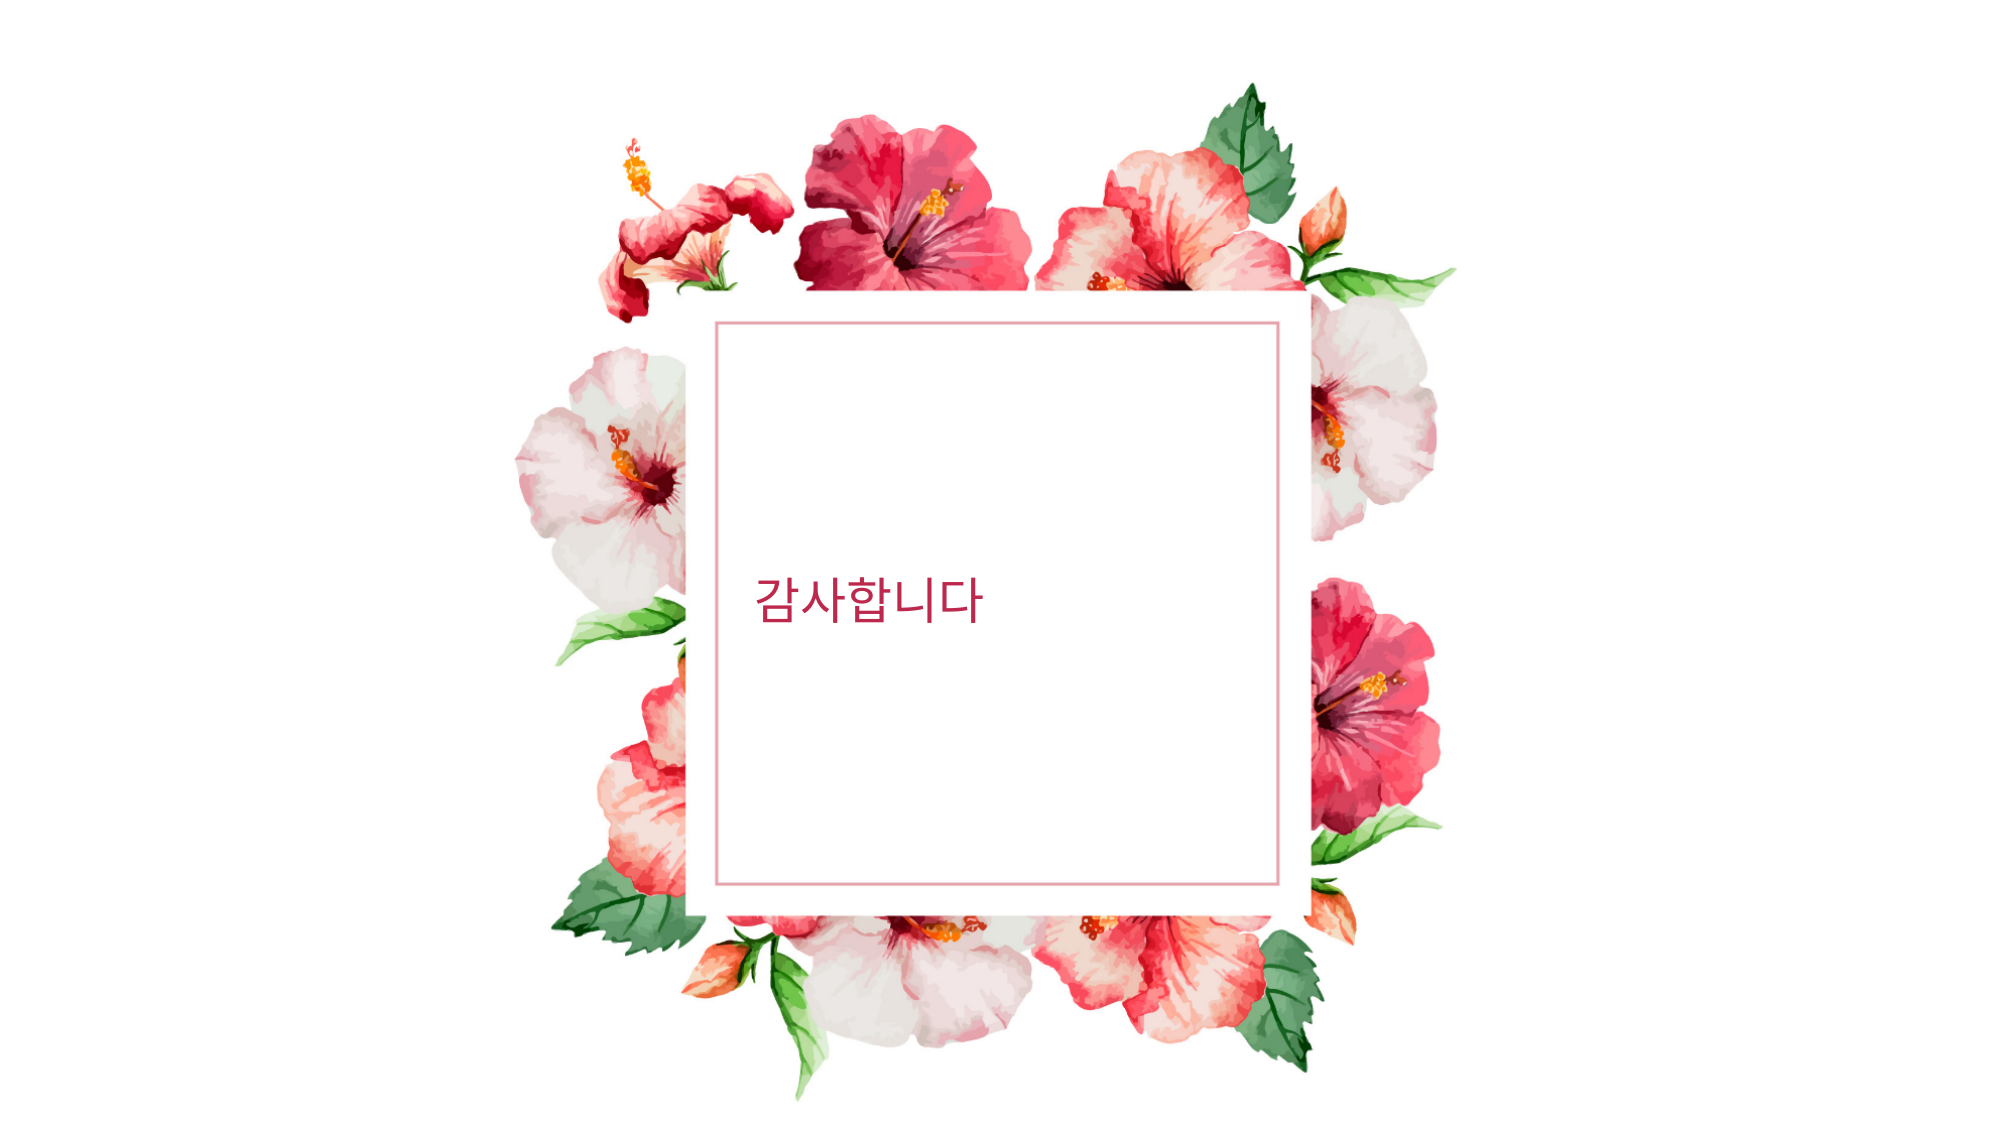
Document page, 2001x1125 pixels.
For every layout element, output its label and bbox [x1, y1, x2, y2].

picture [385, 0, 1615, 1125]
